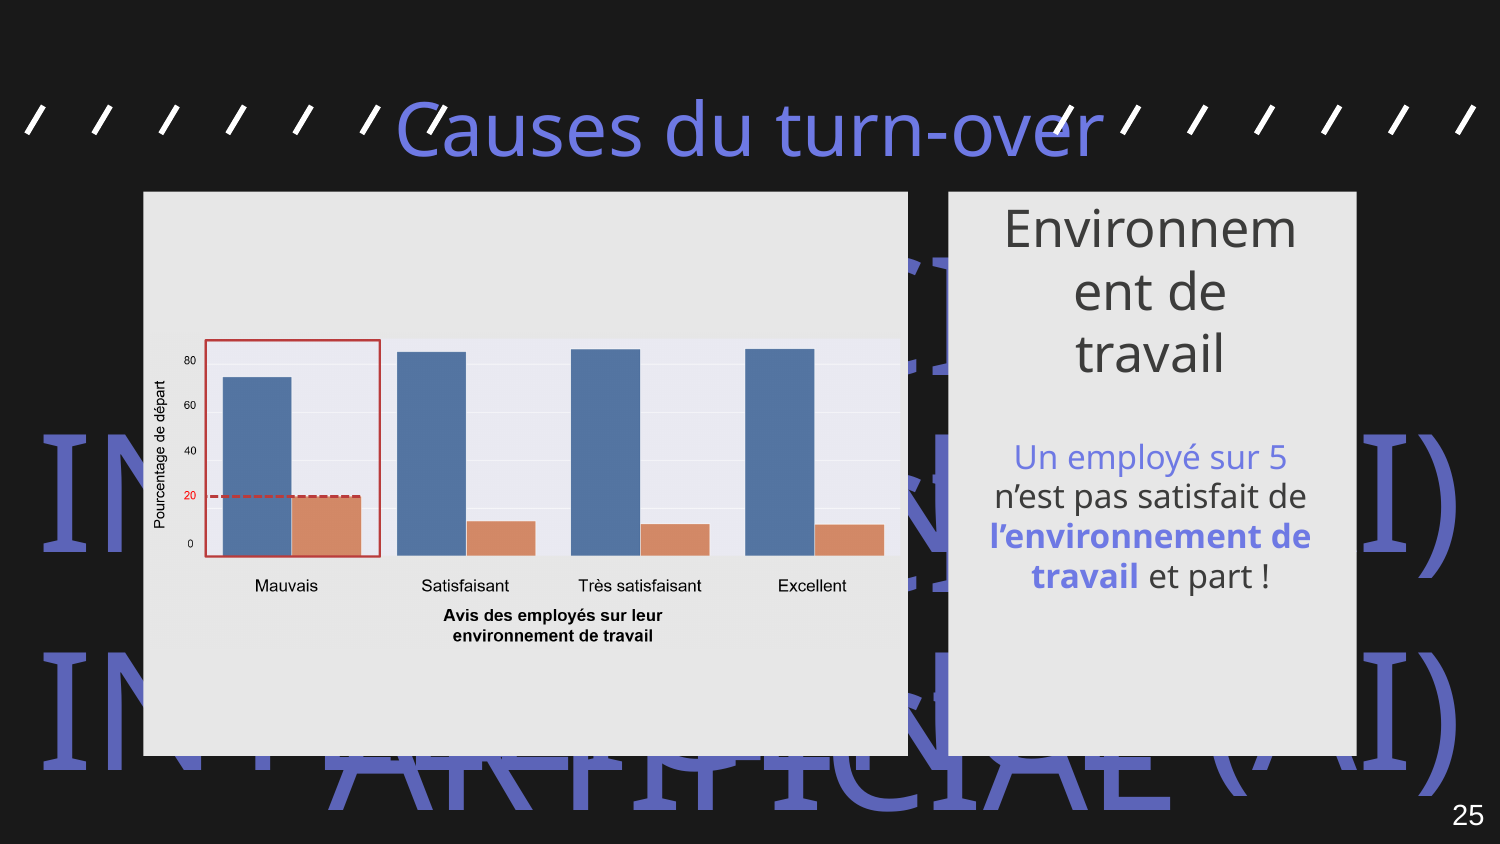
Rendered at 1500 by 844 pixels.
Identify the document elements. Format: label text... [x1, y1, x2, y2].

title Causes du turn-over [118, 79, 1382, 174]
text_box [1052, 104, 1500, 136]
text_box 25 [1437, 789, 1500, 839]
text_box Un employé sur 5 n’est pas satisfait de l’environnement de travail et part ! [972, 314, 1329, 718]
text_box Environnement de travail [985, 262, 1317, 314]
picture [149, 332, 901, 649]
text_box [0, 104, 449, 136]
